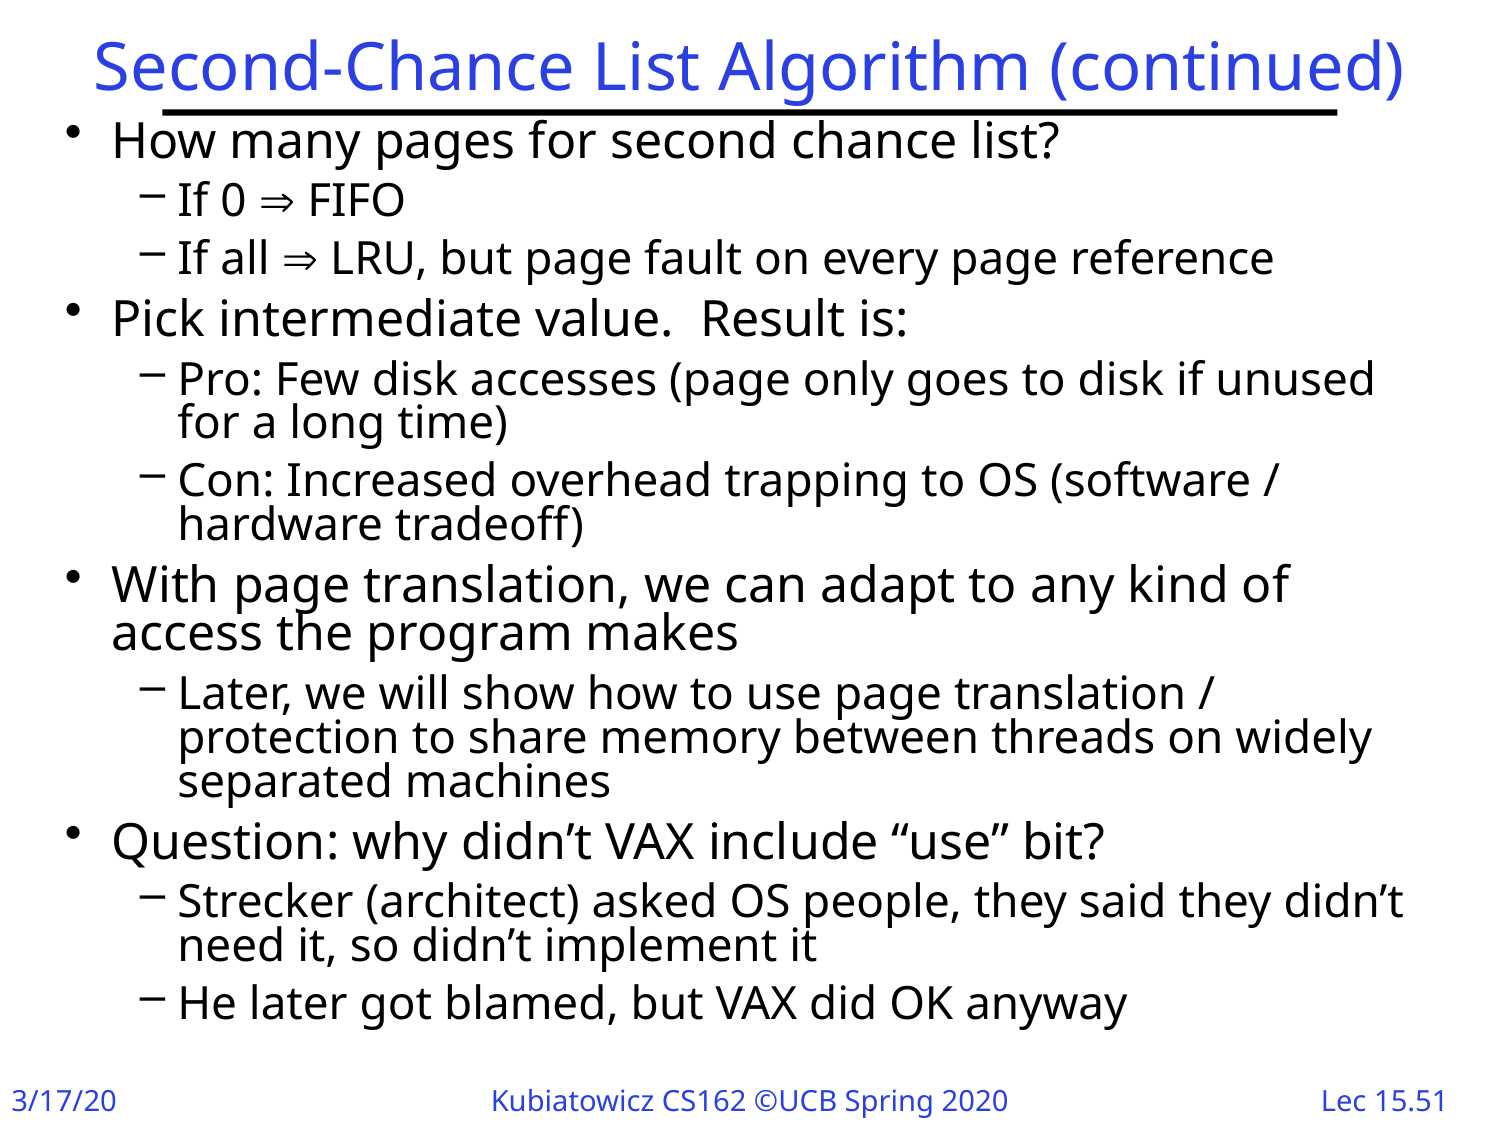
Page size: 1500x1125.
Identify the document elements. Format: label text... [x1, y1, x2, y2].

list How many pages for second chance list? If 0  FIFO If all  LRU, but page fault on every page reference Pick intermediate value. Result is: Pro: Few disk accesses (page only goes to disk if unused for a long time) Con: Increased overhead trapping to OS (software / hardware tradeoff) With page translation, we can adapt to any kind of access the program makes Later, we will show how to use page translation / protection to share memory between threads on widely separated machines Question: why didn’t VAX include “use” bit? Strecker (architect) asked OS people, they said they didn’t need it, so didn’t implement it He later got blamed, but VAX did OK anyway [50, 112, 1463, 1075]
title Second-Chance List Algorithm (continued) [24, 24, 1475, 113]
